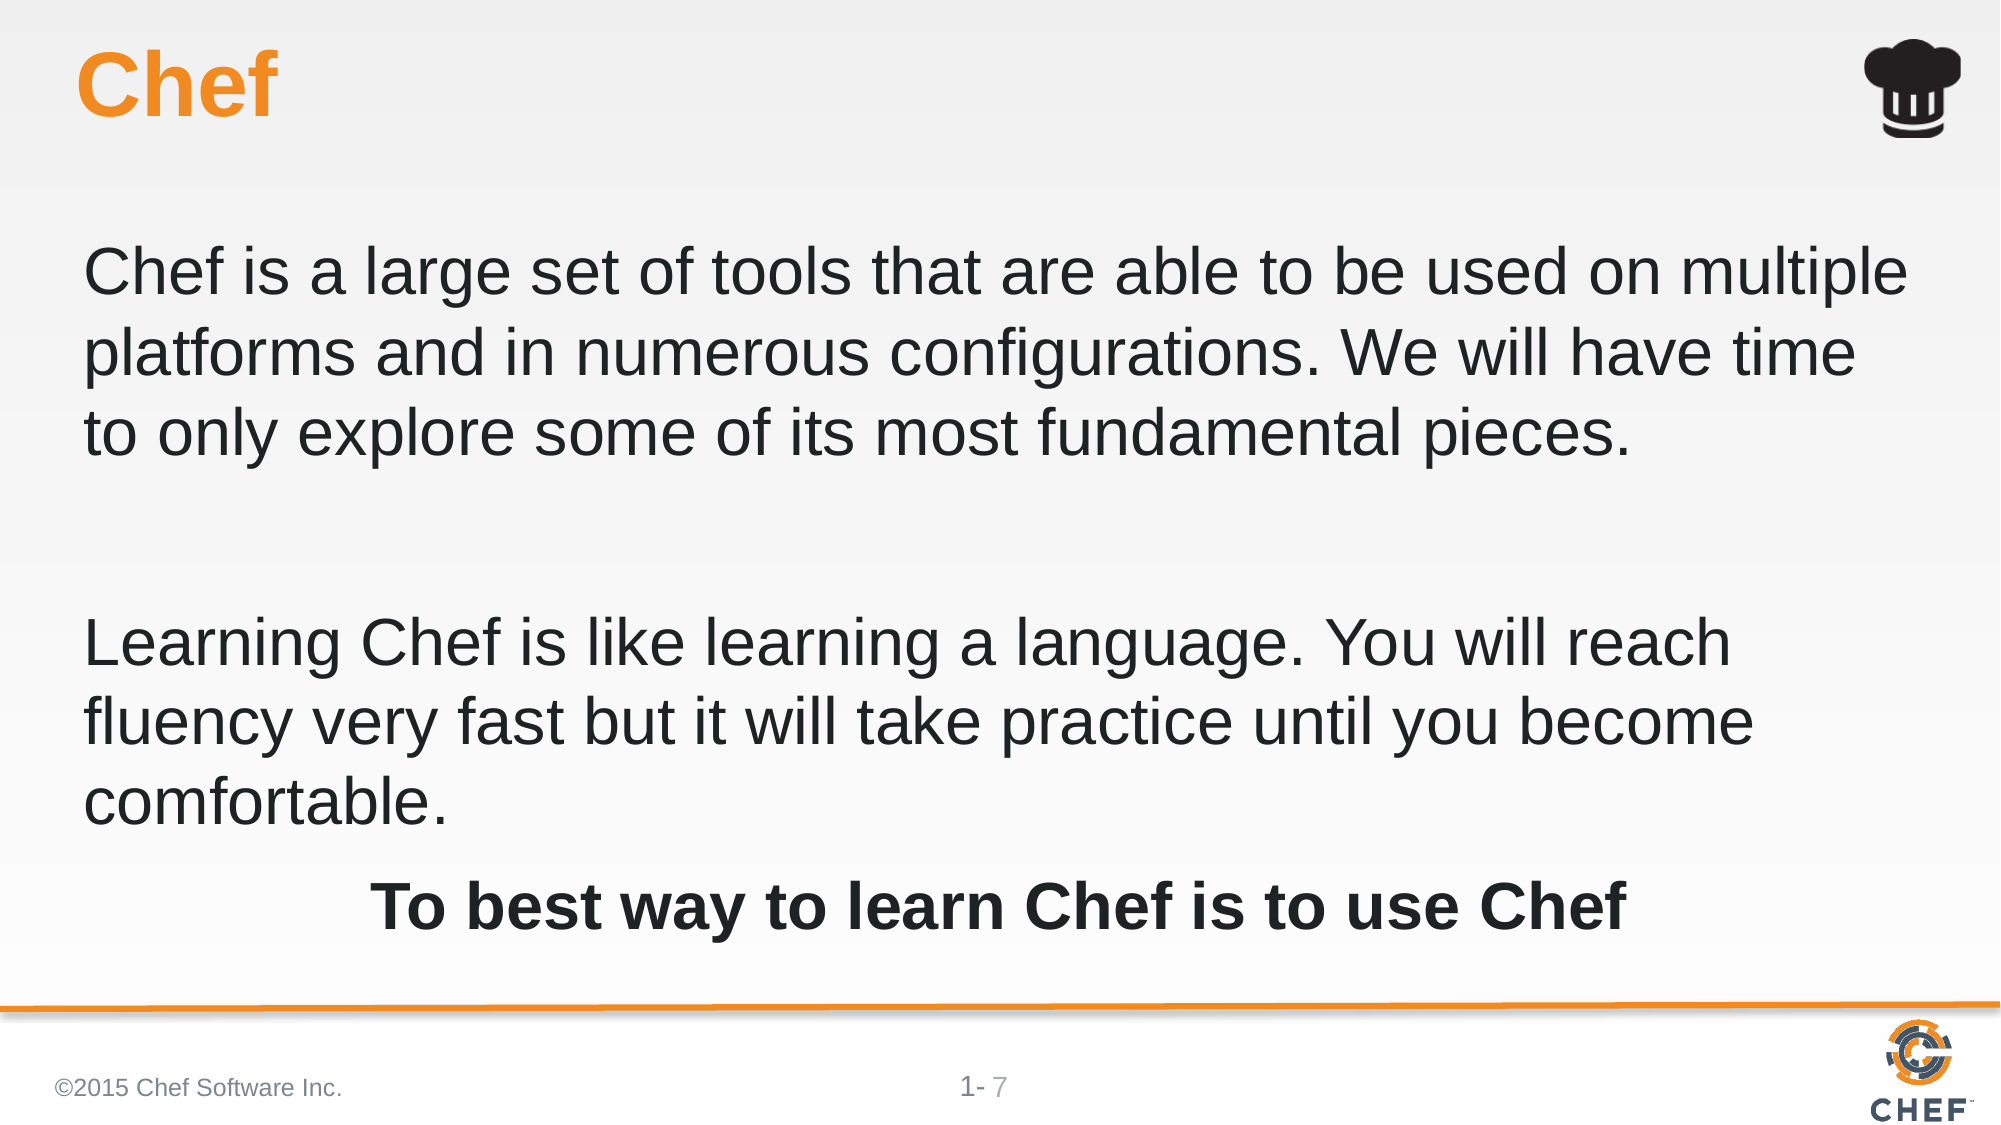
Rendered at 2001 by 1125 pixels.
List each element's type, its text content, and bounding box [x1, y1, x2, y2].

title Chef [75, 37, 1913, 140]
picture [1863, 1008, 1980, 1125]
footer ©2015 Chef Software Inc. [39, 1055, 739, 1118]
slide_number 7 [774, 1055, 1225, 1116]
list Chef is a large set of tools that are able to be used on multiple platforms and in numerous configurations. We will have time to only explore some of its most fundamental pieces. Learning Chef is like learning a language. You will reach fluency very fast but it will take practice until you become comfortable. To best way to learn Chef is to use Chef [83, 228, 1917, 887]
